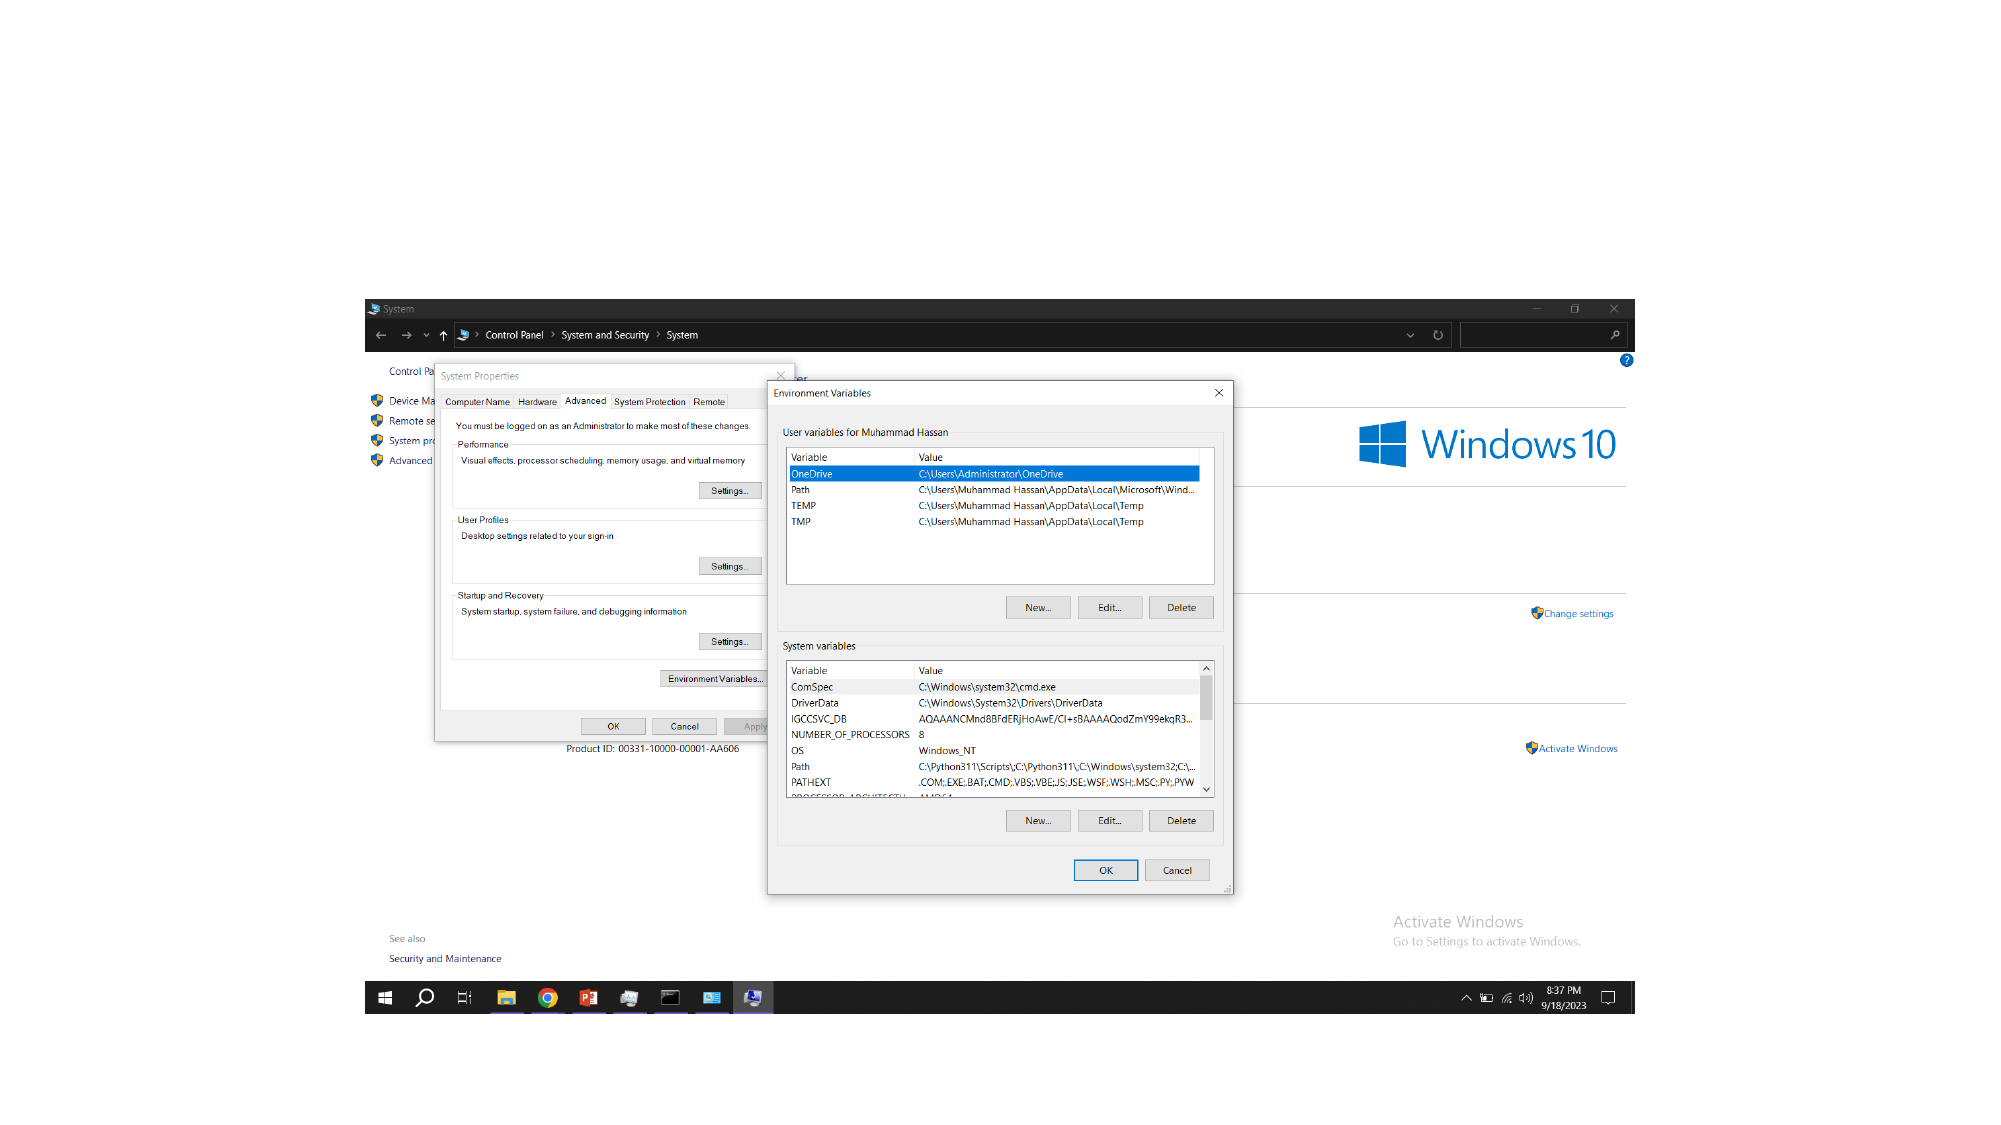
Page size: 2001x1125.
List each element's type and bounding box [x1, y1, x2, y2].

list [365, 299, 1635, 1014]
